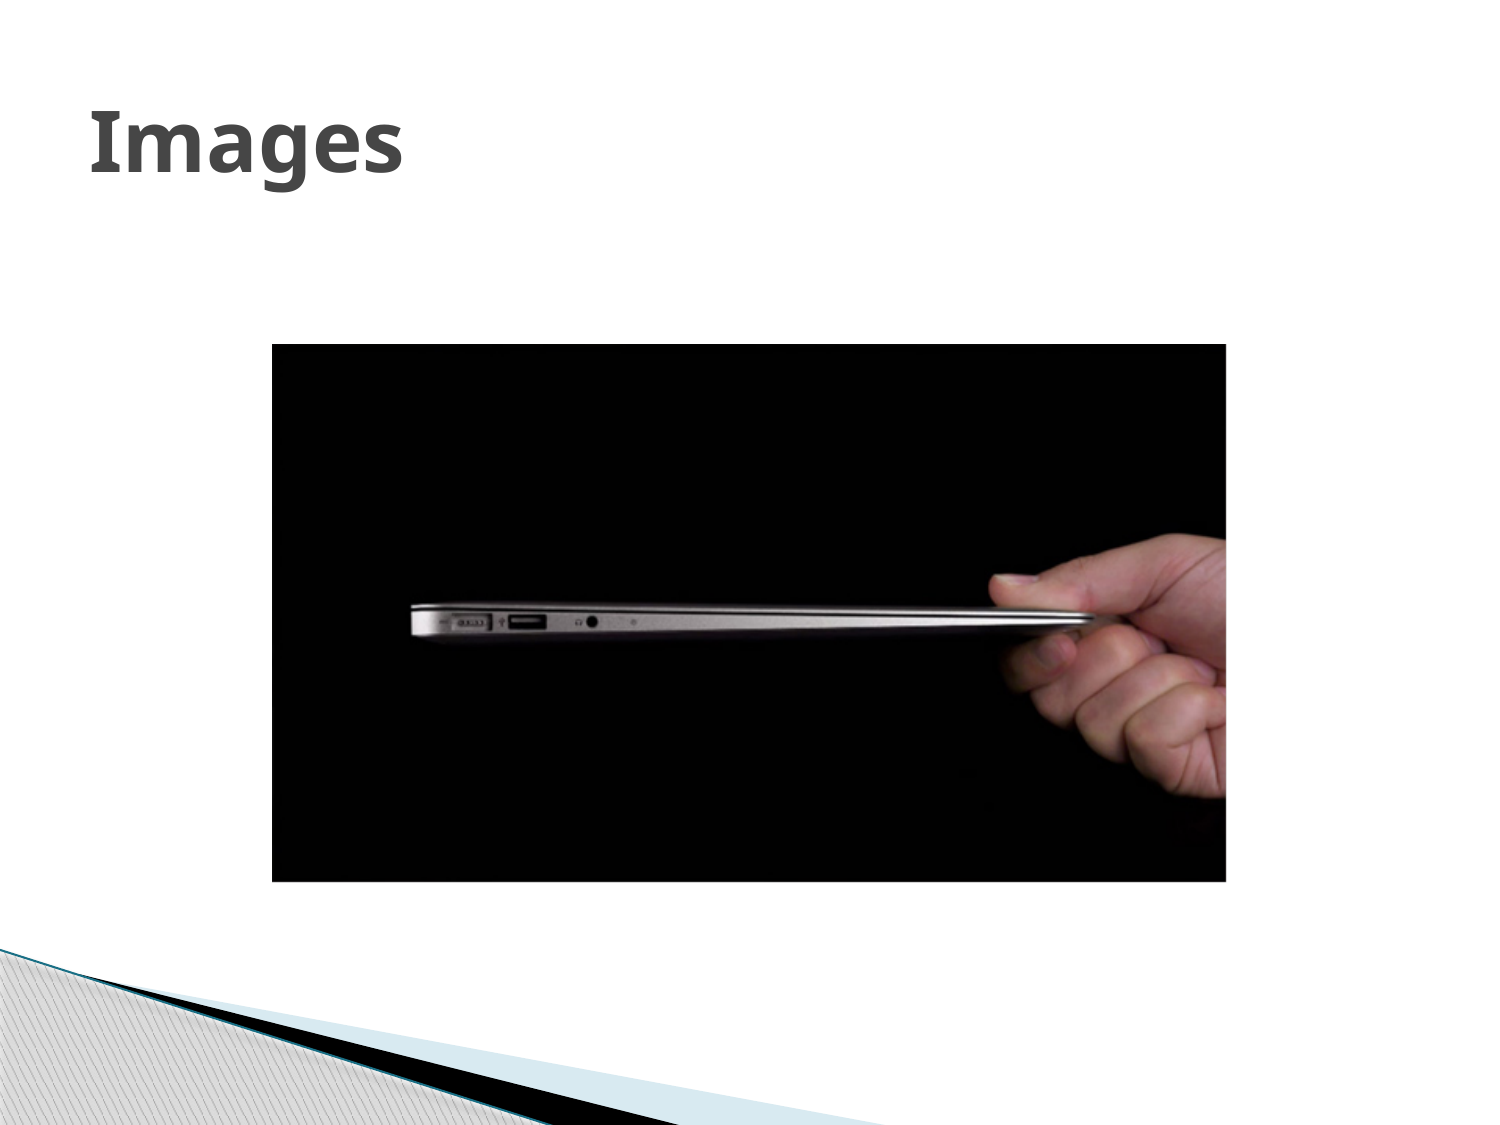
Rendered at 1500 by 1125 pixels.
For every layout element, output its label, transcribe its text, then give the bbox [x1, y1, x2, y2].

text_box What words come to mind? [99, 962, 1413, 1023]
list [272, 344, 1228, 884]
title Images [75, 45, 1425, 233]
